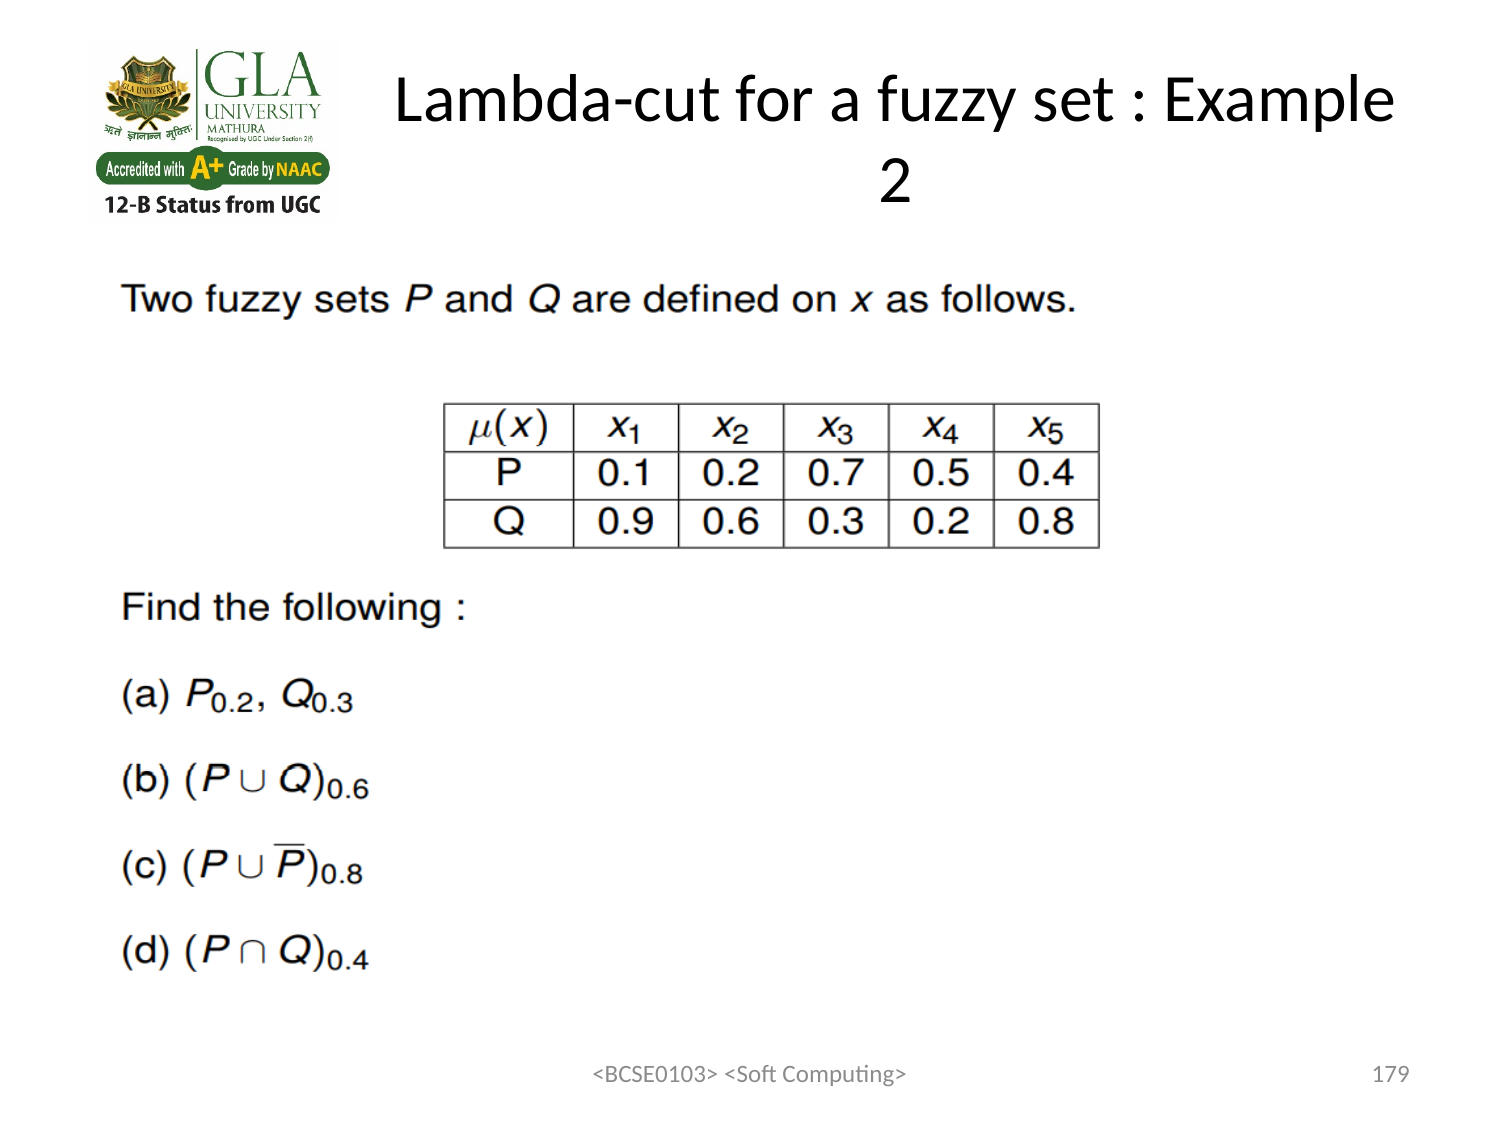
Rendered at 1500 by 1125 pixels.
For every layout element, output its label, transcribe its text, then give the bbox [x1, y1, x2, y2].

picture [86, 39, 339, 222]
slide_number 179 [1074, 1042, 1425, 1103]
title Lambda-cut for a fuzzy set : Example 2 [366, 45, 1425, 225]
footer <BCSE0103> <Soft Computing> [512, 1042, 988, 1103]
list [100, 262, 1412, 1006]
